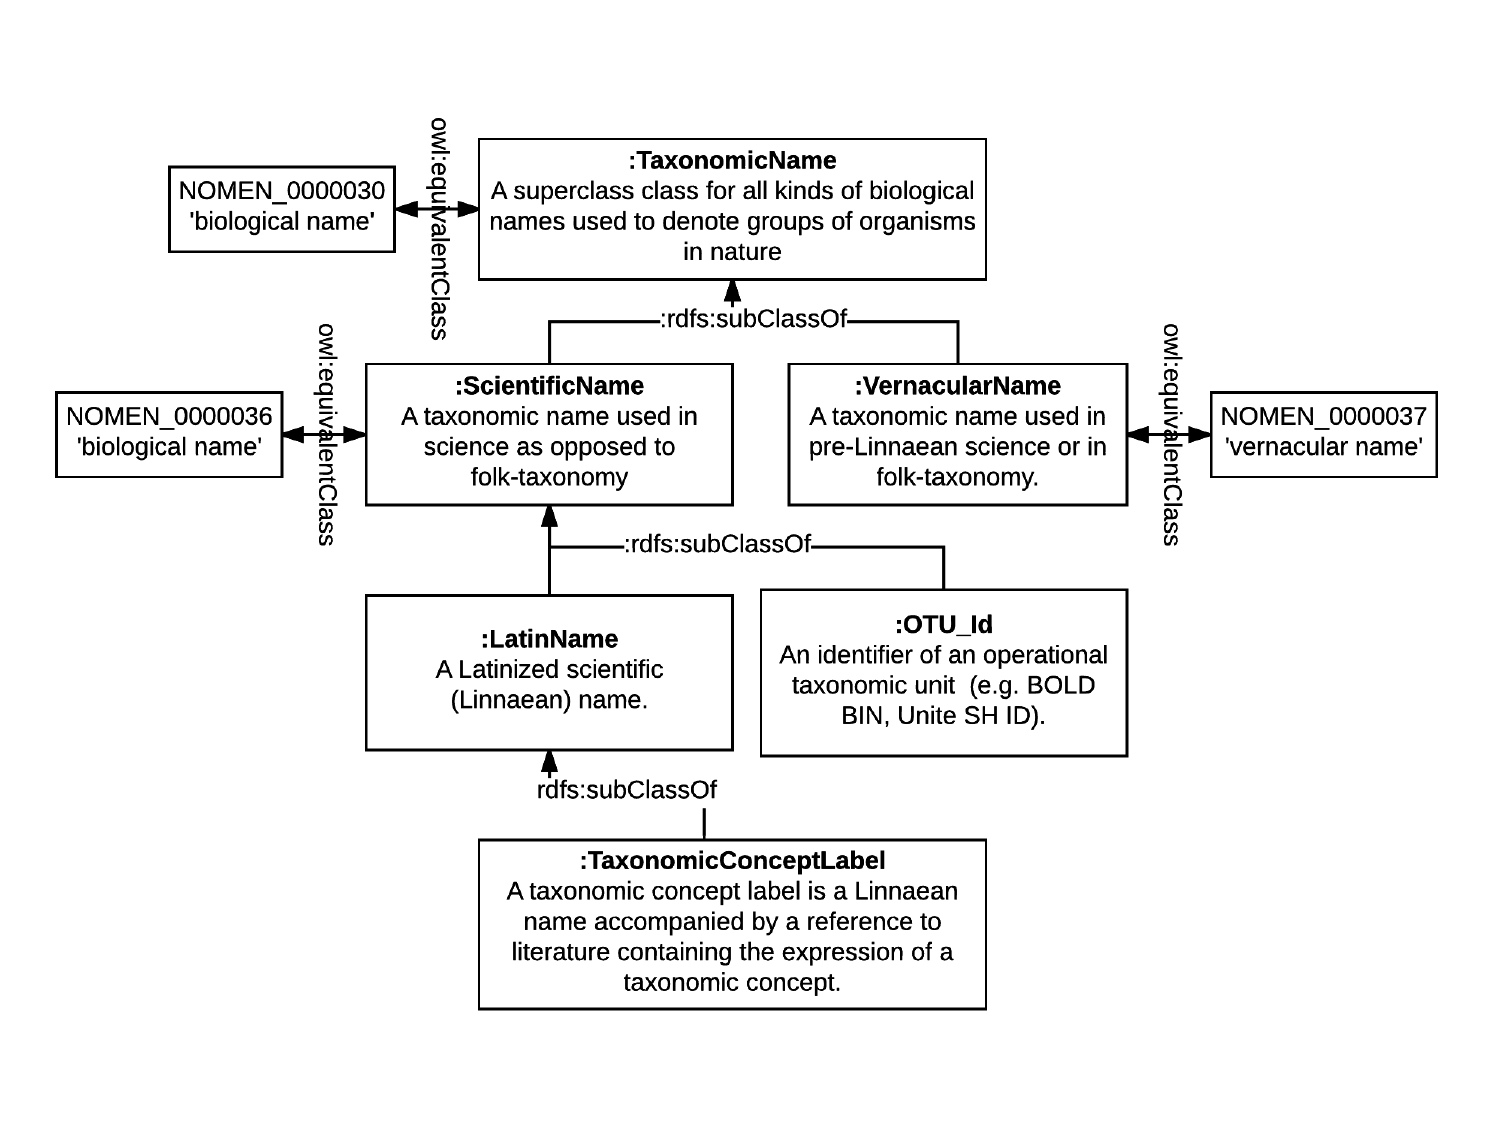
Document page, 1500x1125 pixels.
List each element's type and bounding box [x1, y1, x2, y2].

picture [0, 54, 1493, 1065]
